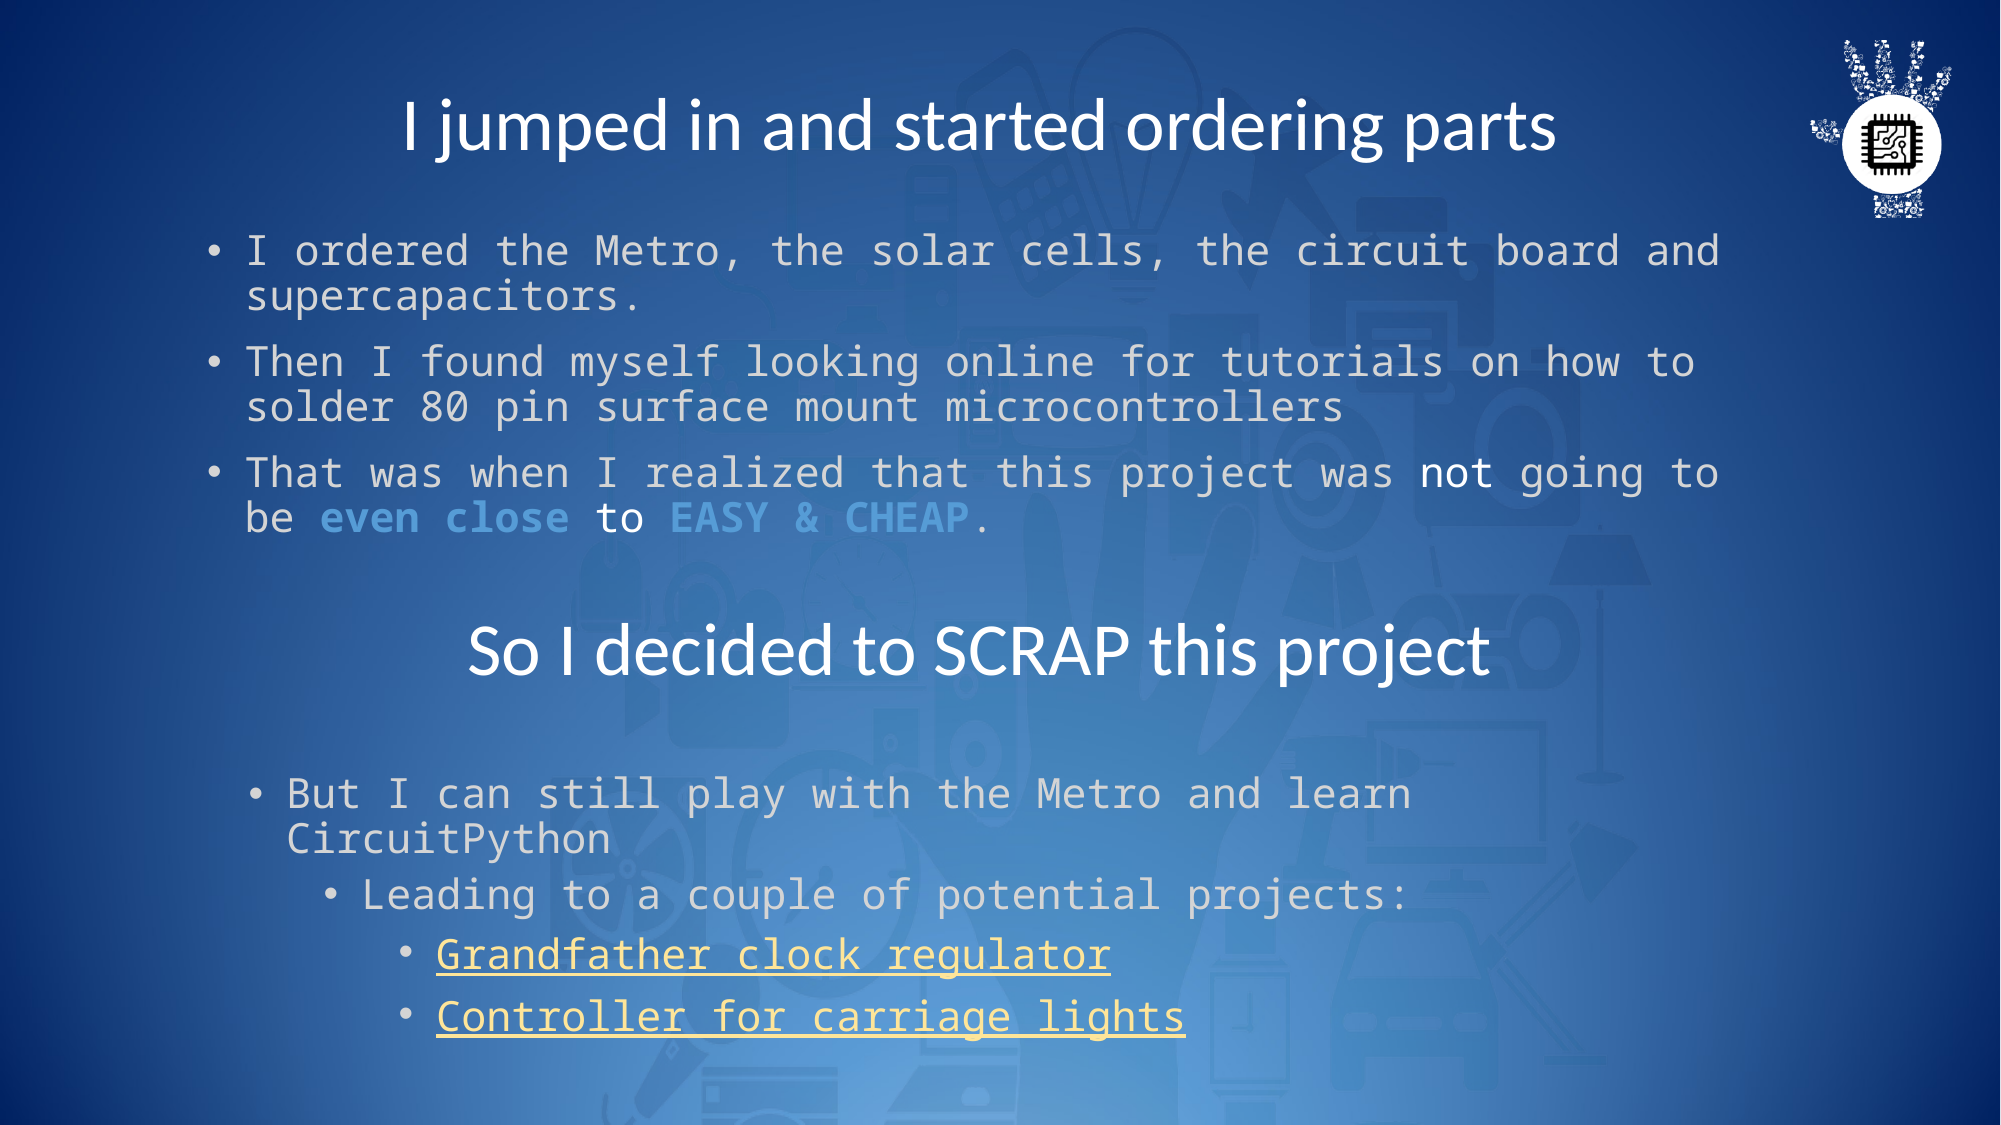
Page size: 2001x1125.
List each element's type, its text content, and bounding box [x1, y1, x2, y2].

list I ordered the Metro, the solar cells, the circuit board and supercapacitors. Then I found myself looking online for tutorials on how to solder 80 pin surface mount microcontrollers That was when I realized that this project was not going to be even close to EASY & CHEAP. [192, 222, 1769, 563]
text_box I jumped in and started ordering parts [386, 68, 1575, 173]
list But I can still play with the Metro and learn CircuitPython Leading to a couple of potential projects: Grandfather clock regulator Controller for carriage lights [233, 765, 1718, 1039]
picture [0, 0, 2001, 1125]
text_box So I decided to SCRAP this project [452, 593, 1509, 699]
